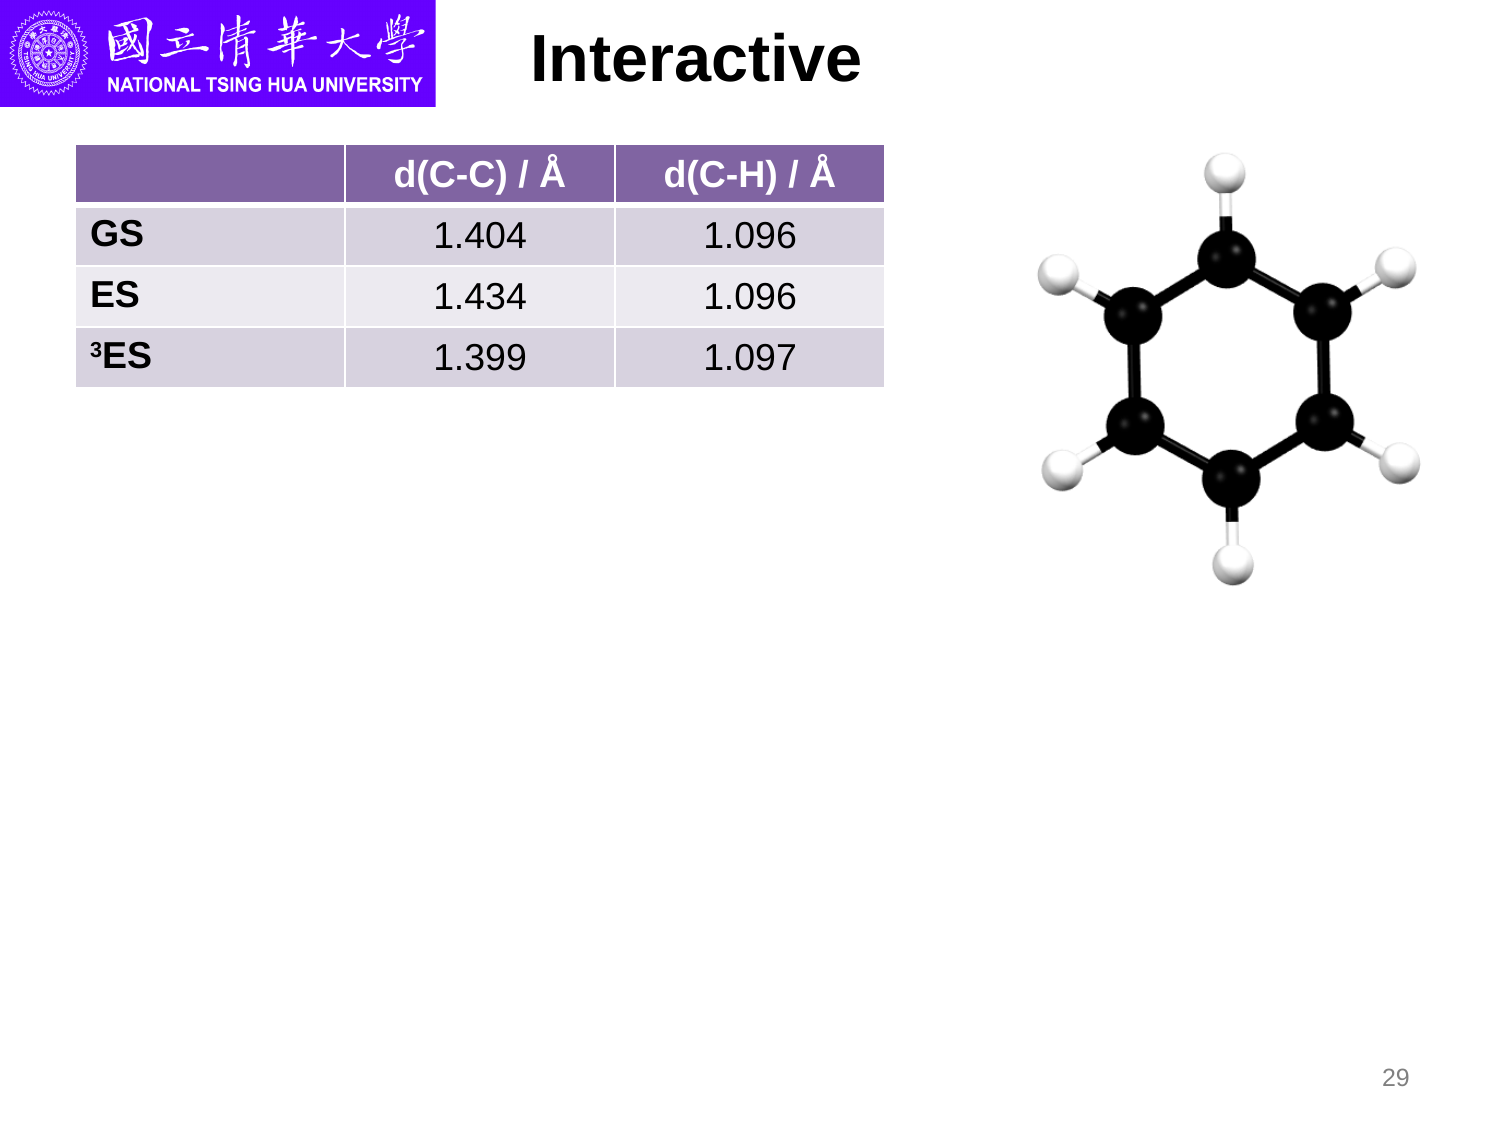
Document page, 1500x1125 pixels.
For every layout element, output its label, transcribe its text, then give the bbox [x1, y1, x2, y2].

table_cell GS [76, 208, 344, 265]
table_cell 1.096 [616, 208, 884, 265]
table_cell 1.399 [346, 328, 614, 387]
table_cell 1.434 [346, 267, 614, 326]
slide_number 29 [1308, 1050, 1425, 1103]
table_cell 1.097 [616, 328, 884, 387]
table_cell 1.096 [616, 267, 884, 326]
table_cell ES [76, 267, 344, 326]
table_header d(C-H) / Å [616, 145, 884, 202]
title Interactive [515, 0, 1425, 107]
picture [1027, 144, 1426, 599]
table_cell 3ES [76, 328, 344, 387]
table_header [76, 145, 344, 202]
table_header d(C-C) / Å [346, 145, 614, 202]
table_cell 1.404 [346, 208, 614, 265]
picture [0, 0, 436, 107]
